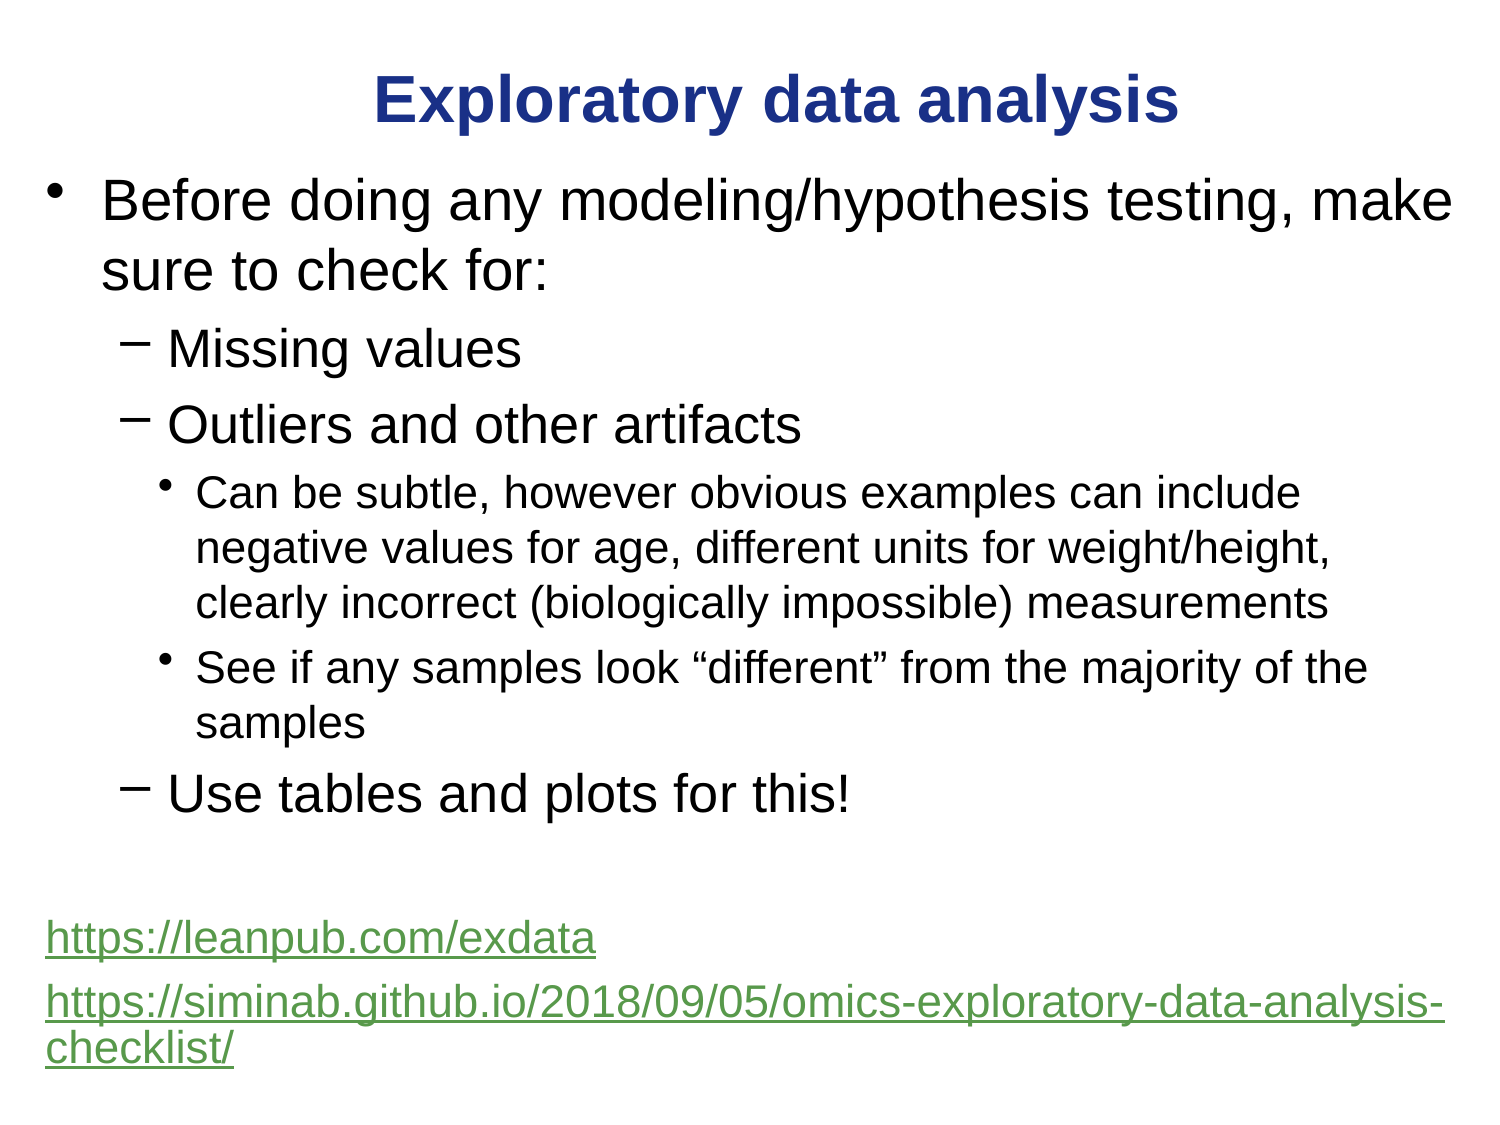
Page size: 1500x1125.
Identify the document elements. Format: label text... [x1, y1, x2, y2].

title Exploratory data analysis [140, 14, 1416, 155]
list Before doing any modeling/hypothesis testing, make sure to check for: Missing values Outliers and other artifacts Can be subtle, however obvious examples can include negative values for age, different units for weight/height, clearly incorrect (biologically impossible) measurements See if any samples look “different” from the majority of the samples Use tables and plots for this! https://leanpub.com/exdata https://siminab.github.io/2018/09/05/omics-exploratory-data-analysis-checklist/ [30, 155, 1474, 1029]
